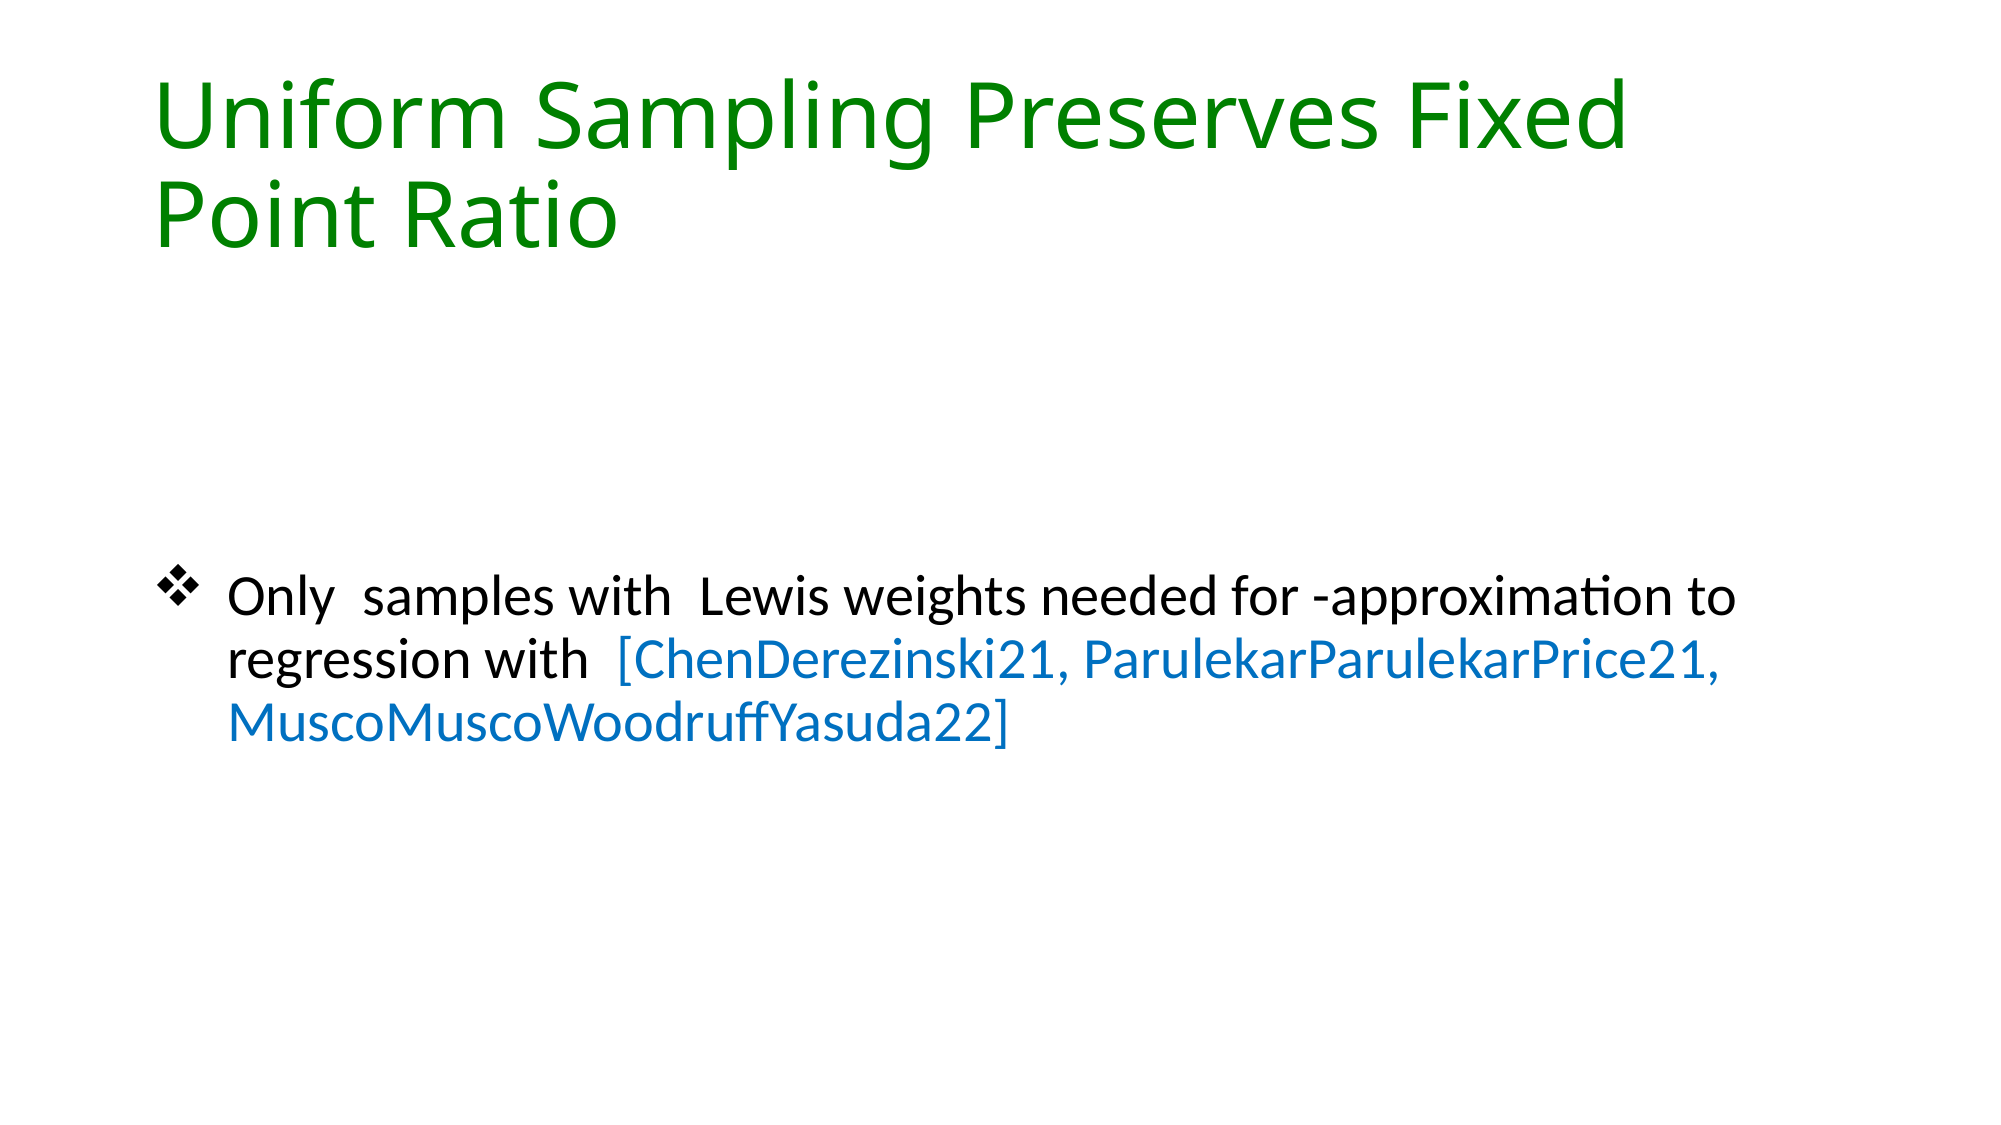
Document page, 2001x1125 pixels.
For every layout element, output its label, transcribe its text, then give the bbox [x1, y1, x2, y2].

title Uniform Sampling Preserves Fixed Point Ratio [137, 59, 1863, 278]
